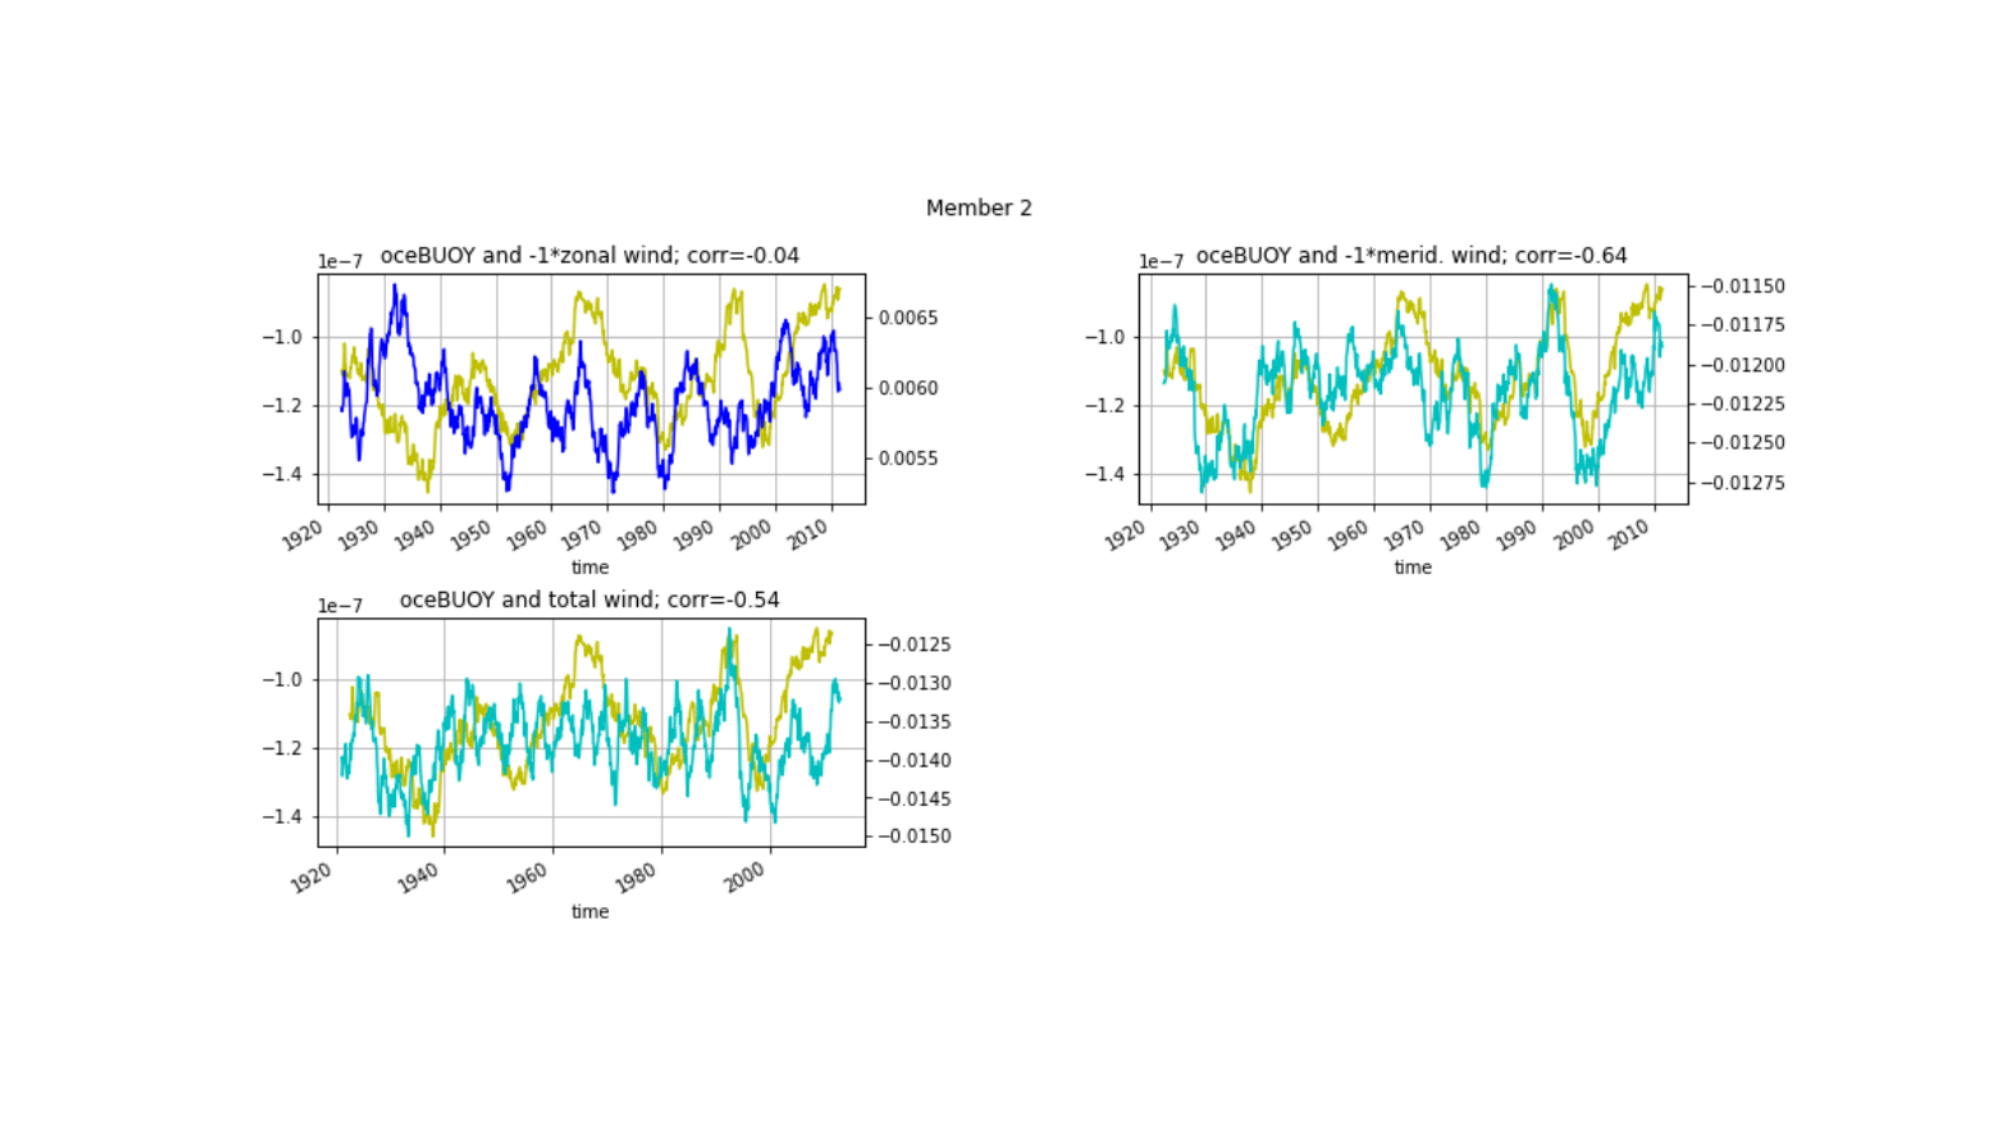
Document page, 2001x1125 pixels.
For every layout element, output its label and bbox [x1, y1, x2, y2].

picture [194, 187, 1806, 938]
